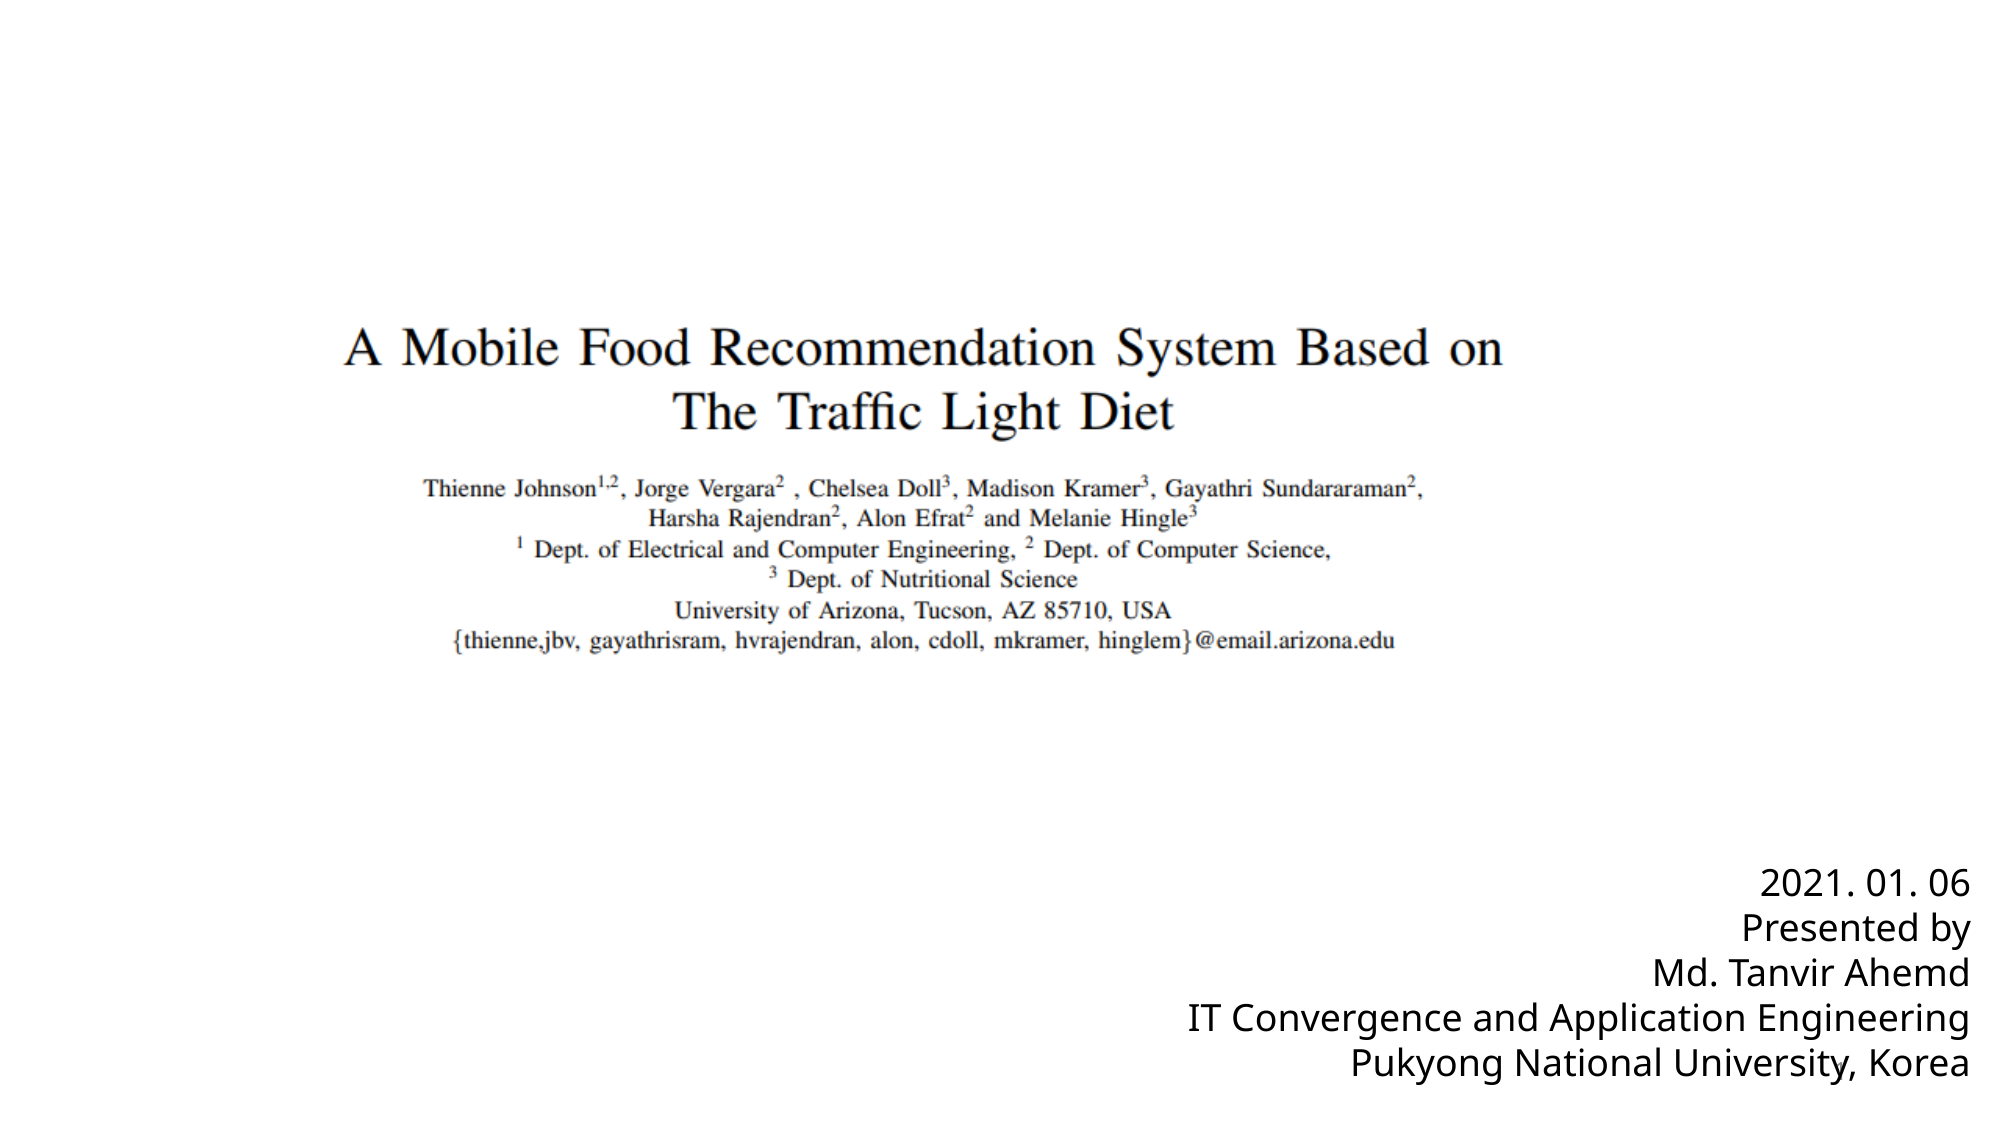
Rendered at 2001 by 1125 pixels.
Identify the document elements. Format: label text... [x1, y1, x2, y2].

picture [322, 298, 1514, 676]
slide_number 1 [1412, 1042, 1863, 1103]
text_box 2021. 01. 06 Presented by Md. Tanvir Ahemd IT Convergence and Application Engineering Pukyong National University, Korea [1173, 851, 1986, 1091]
